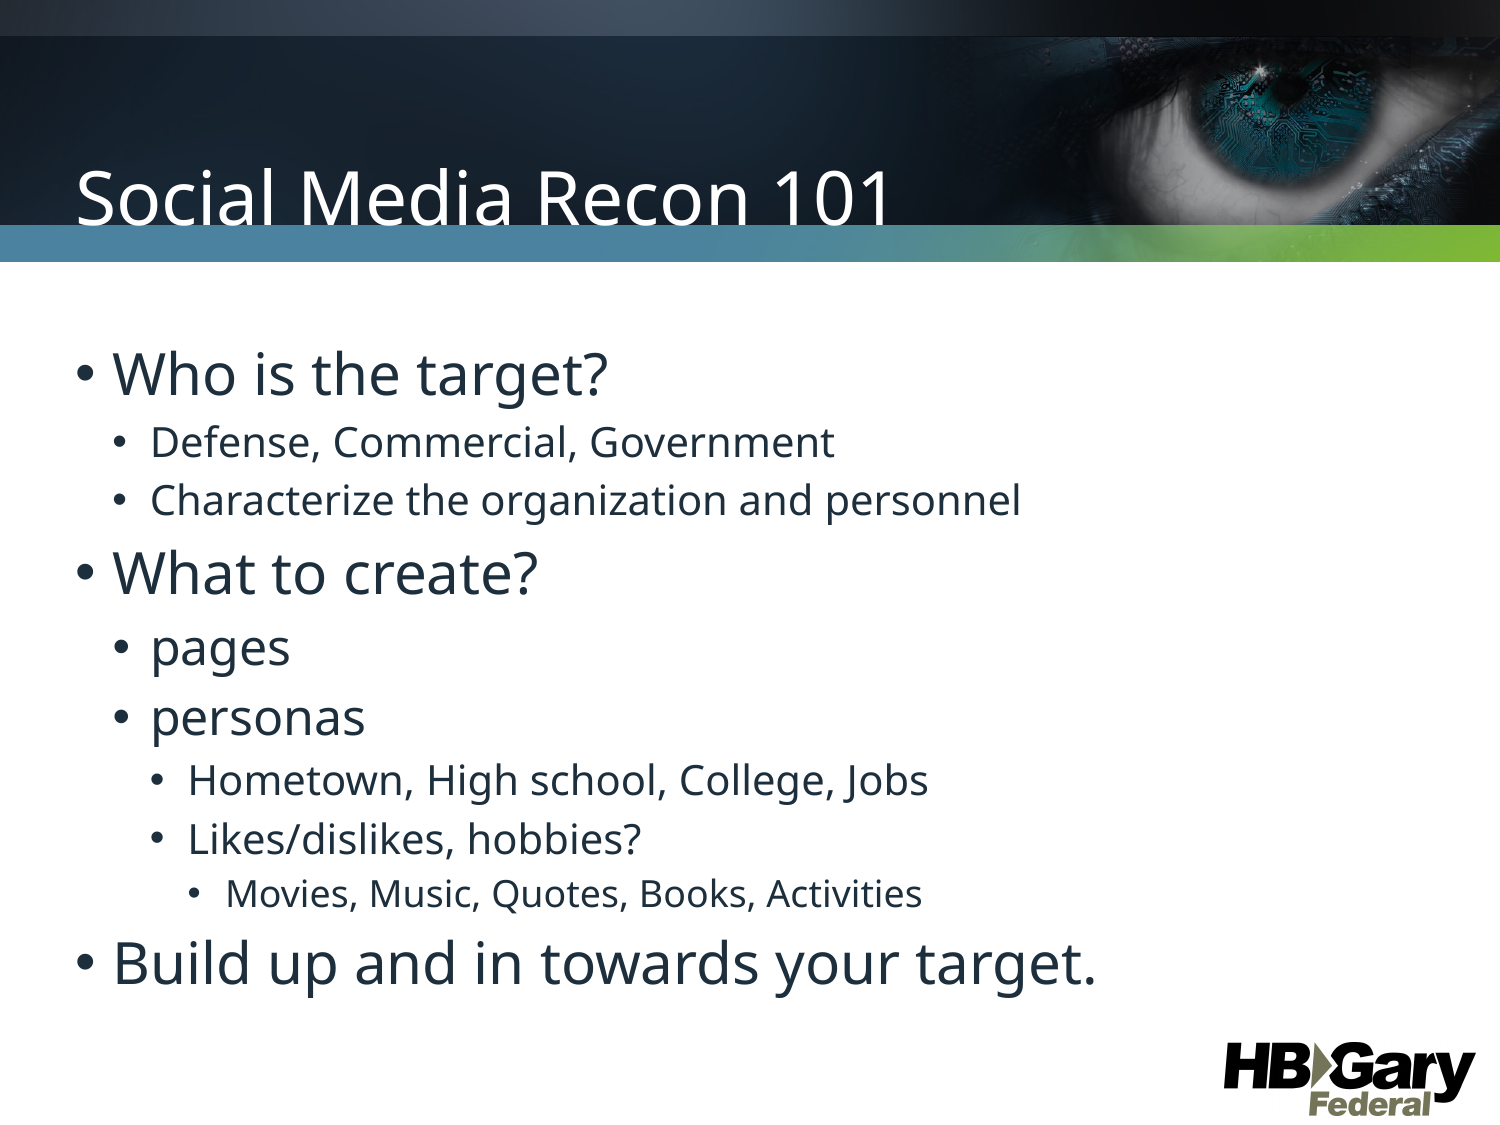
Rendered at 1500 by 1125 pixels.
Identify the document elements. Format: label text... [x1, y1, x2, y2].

list Who is the target? Defense, Commercial, Government Characterize the organization and personnel What to create? pages personas Hometown, High school, College, Jobs Likes/dislikes, hobbies? Movies, Music, Quotes, Books, Activities Build up and in towards your target. [74, 337, 1426, 1013]
title Social Media Recon 101 [74, 52, 1051, 241]
picture [0, 0, 1500, 1125]
